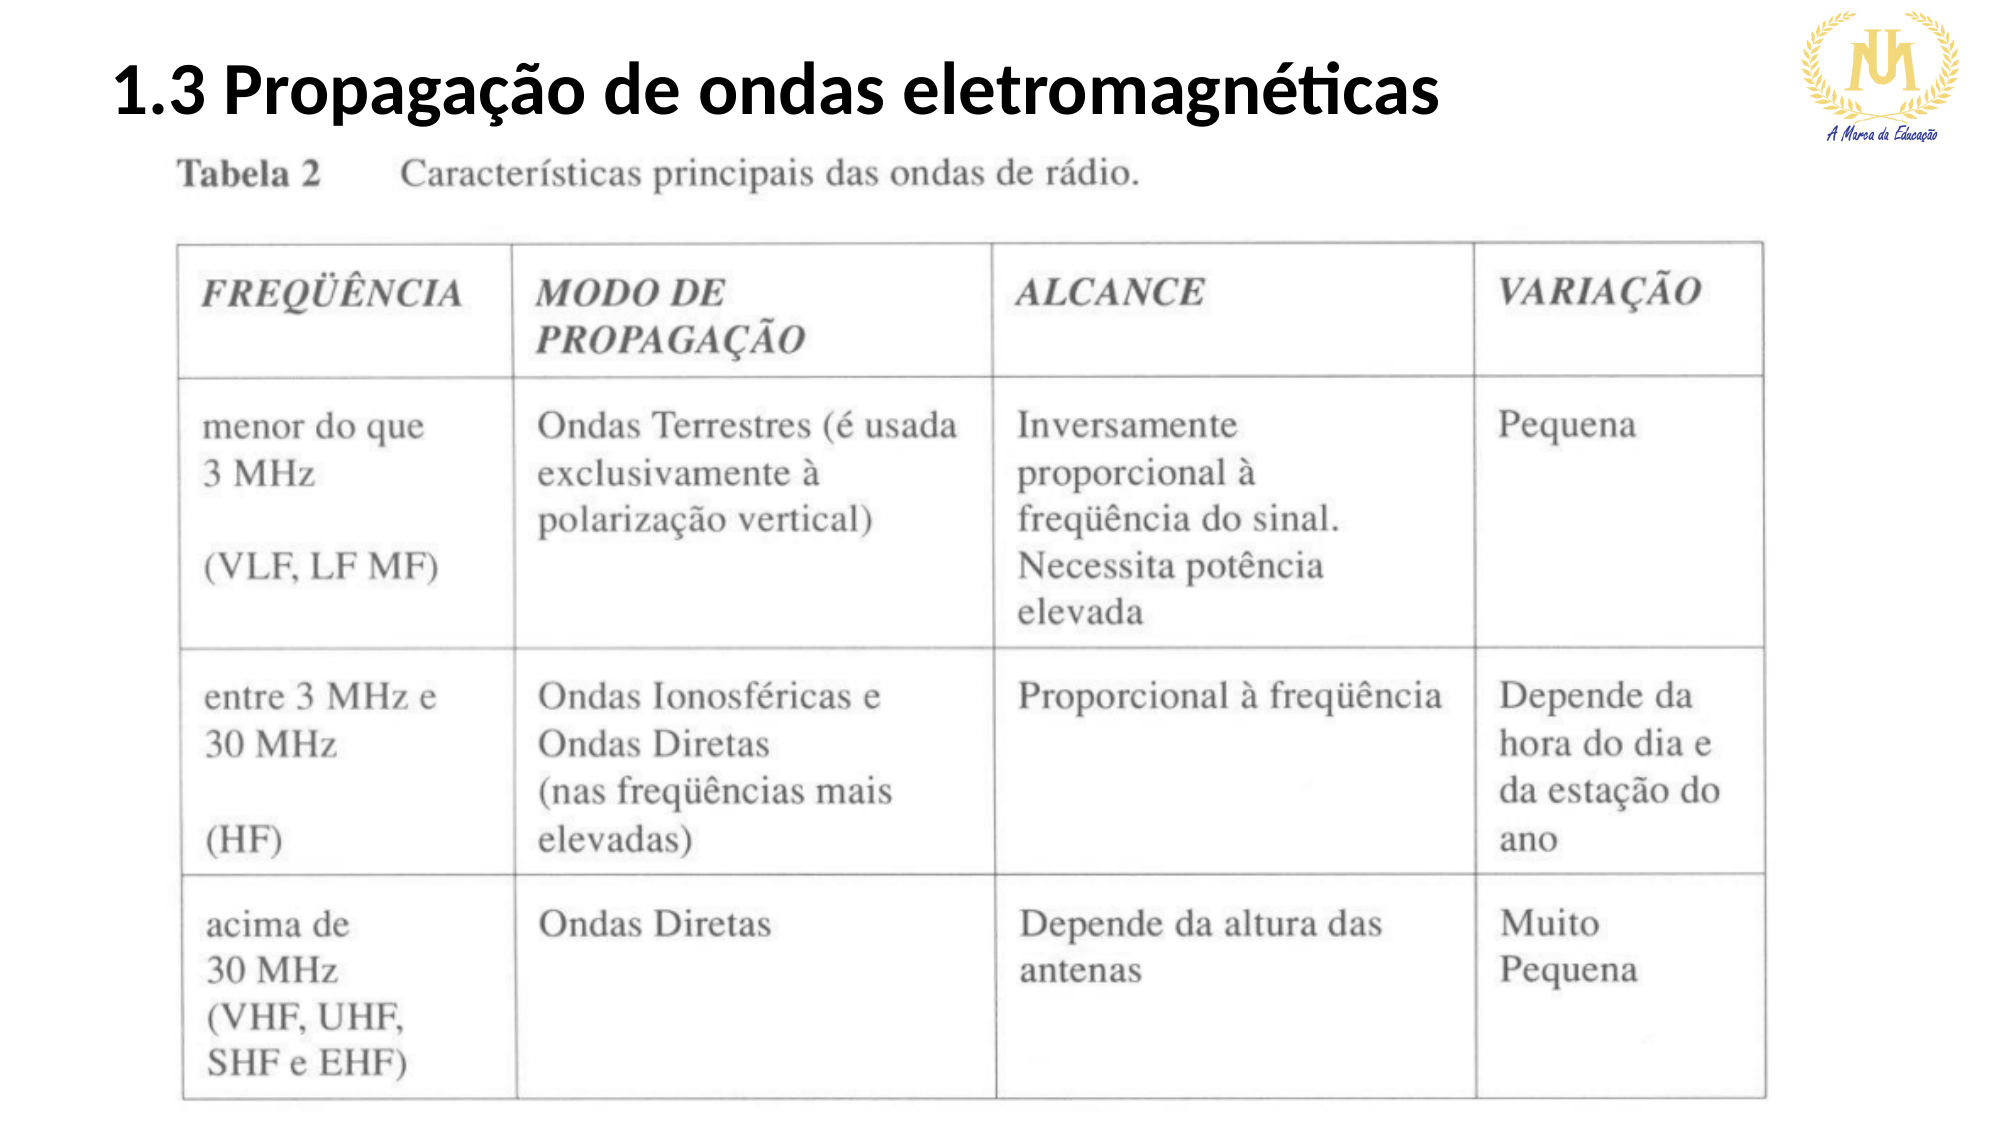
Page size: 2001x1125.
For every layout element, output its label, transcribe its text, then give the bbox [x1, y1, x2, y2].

picture [144, 141, 1799, 1113]
text_box 1.3 Propagação de ondas eletromagnéticas [71, 11, 1873, 247]
picture [1801, 11, 1959, 142]
